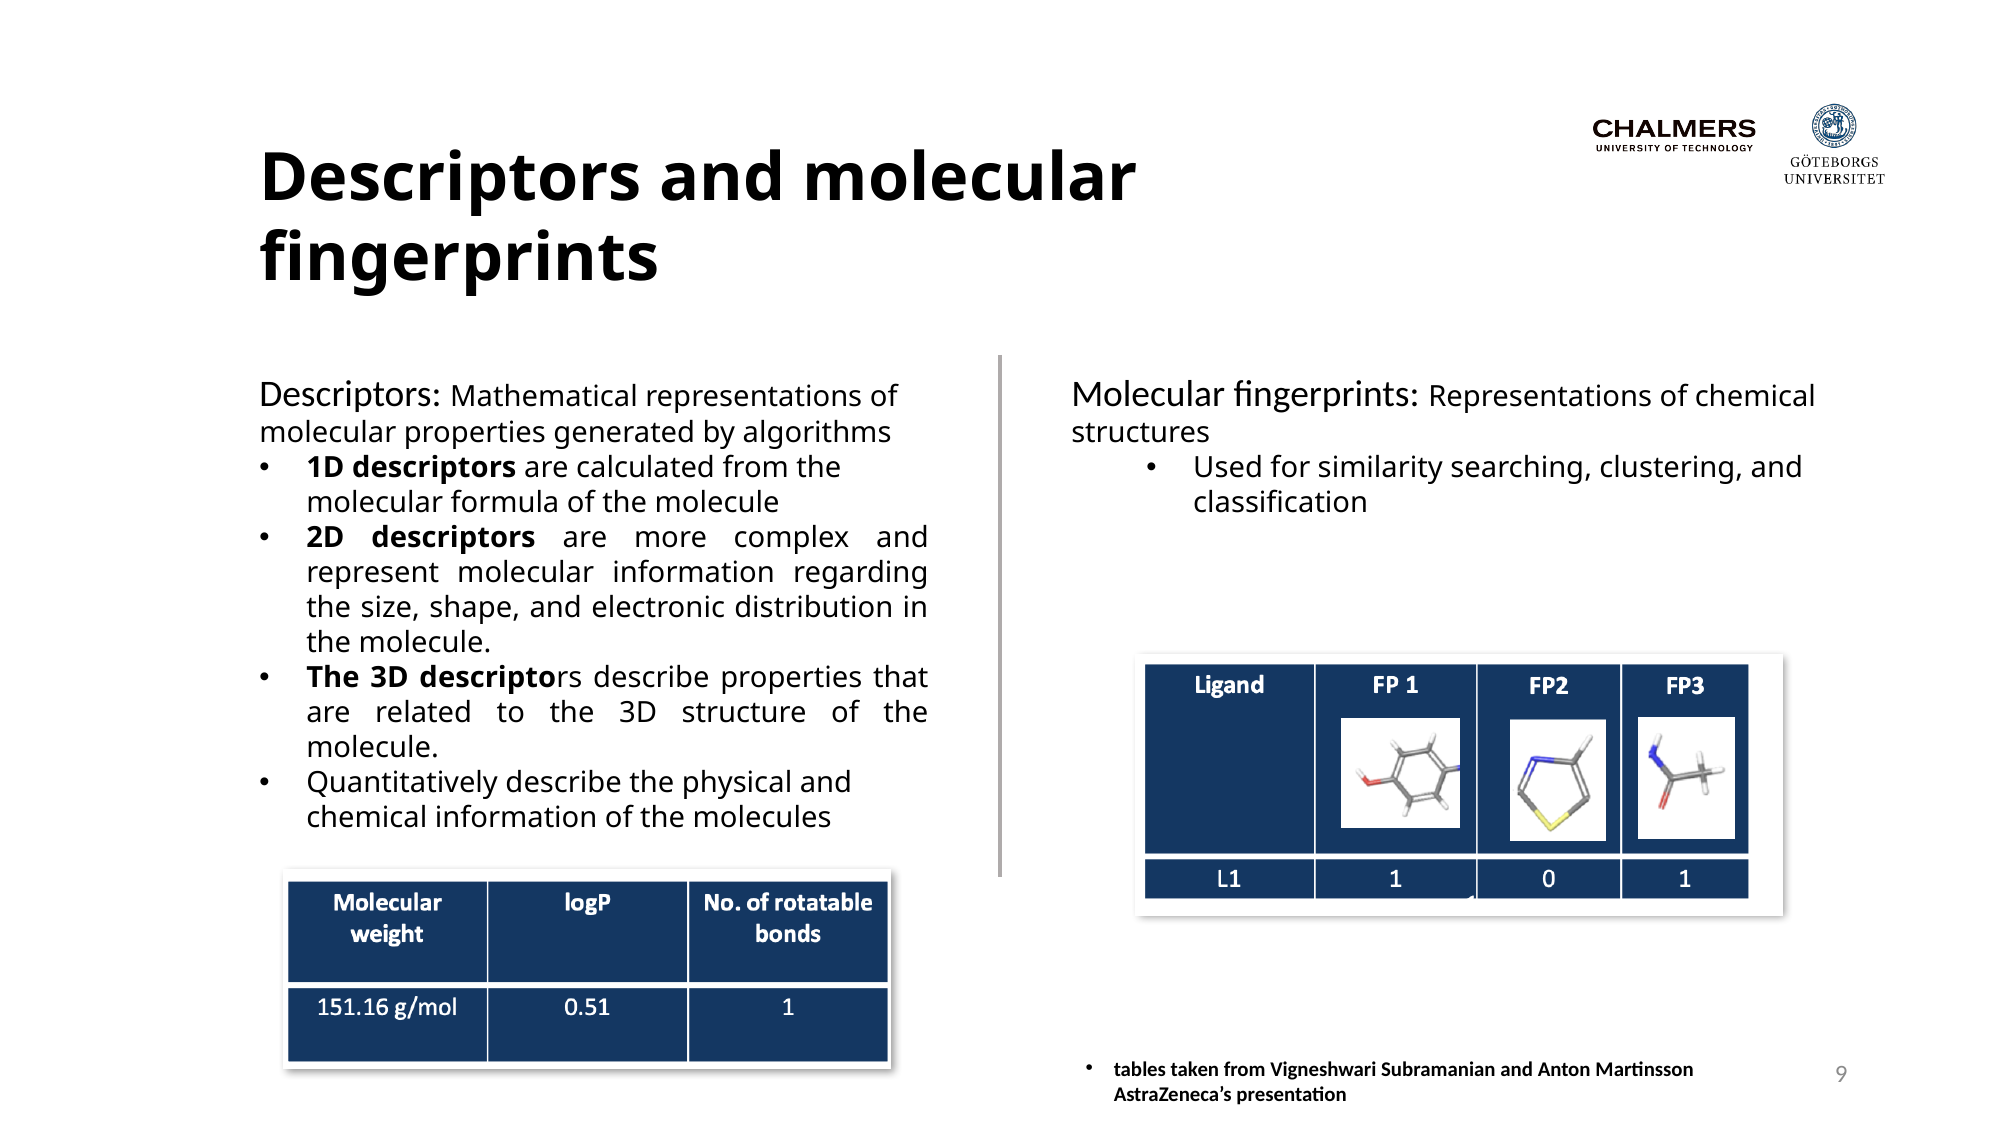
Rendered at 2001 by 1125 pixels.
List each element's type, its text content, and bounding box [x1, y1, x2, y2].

picture [1135, 654, 1784, 916]
text_box tables taken from Vigneshwari Subramanian and Anton Martinsson AstraZeneca’s presentation [1070, 1047, 1802, 1113]
text_box Molecular fingerprints: Representations of chemical structures Used for similarity searching, clustering, and classification [1056, 361, 1863, 527]
picture [283, 869, 891, 1069]
slide_number 9 [1412, 1042, 1863, 1103]
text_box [1590, 87, 1891, 200]
text_box Descriptors: Mathematical representations of molecular properties generated by algorithms 1D descriptors are calculated from the molecular formula of the molecule 2D descriptors are more complex and represent molecular information regarding the size, shape, and electronic distribution in the molecule. The 3D descriptors describe properties that are related to the 3D structure of the molecule. Quantitatively describe the physical and chemical information of the molecules [244, 361, 944, 841]
text_box Descriptors and molecular fingerprints [244, 126, 1265, 301]
